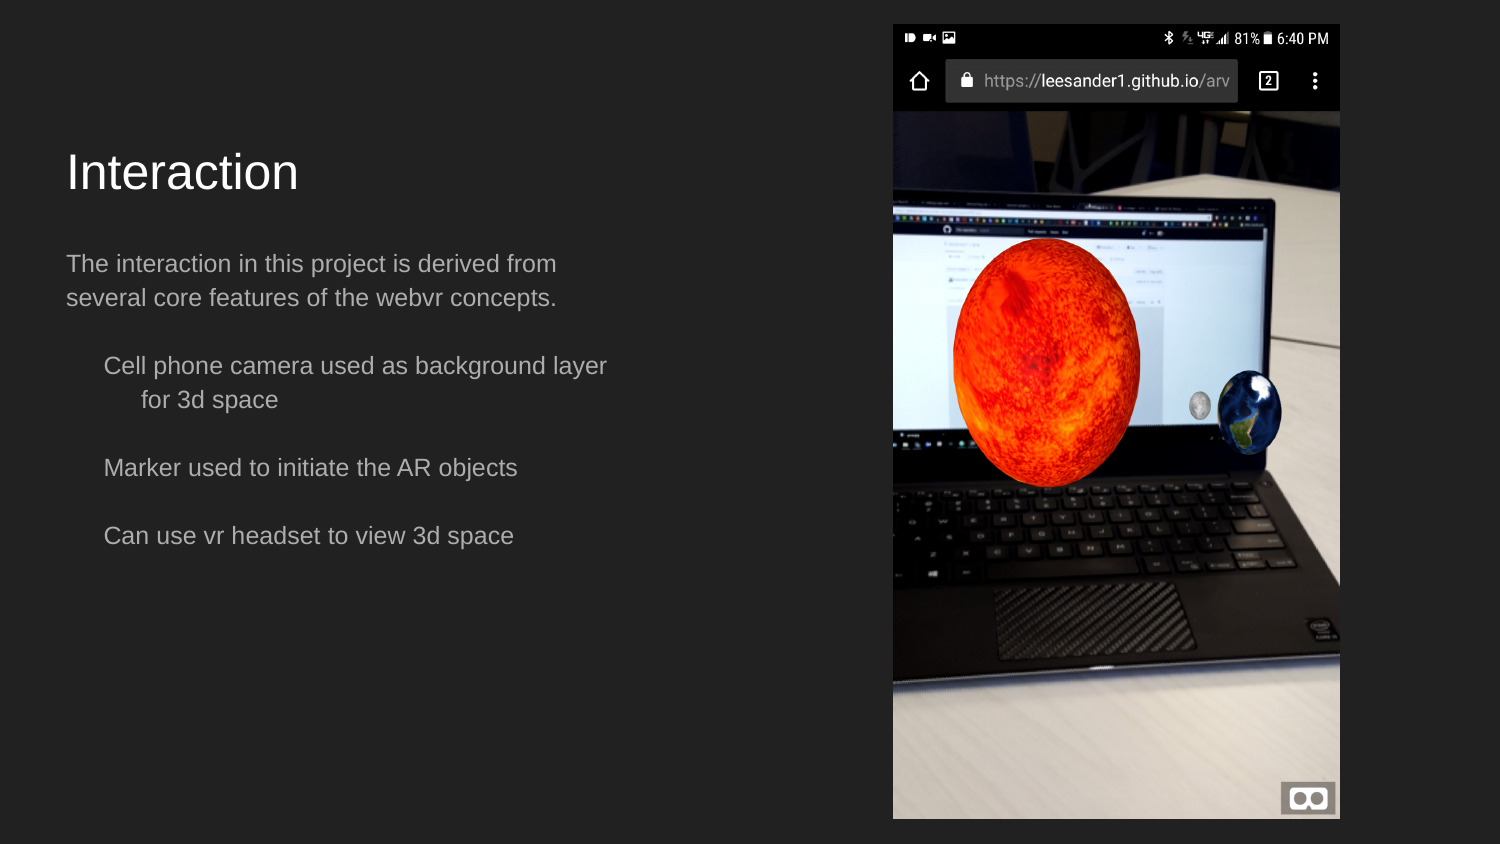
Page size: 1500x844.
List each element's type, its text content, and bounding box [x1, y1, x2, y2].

picture [893, 24, 1340, 819]
title Interaction [51, 91, 512, 216]
list The interaction in this project is derived from several core features of the webvr concepts. Cell phone camera used as background layer for 3d space Marker used to initiate the AR objects Can use vr headset to view 3d space [51, 227, 657, 750]
